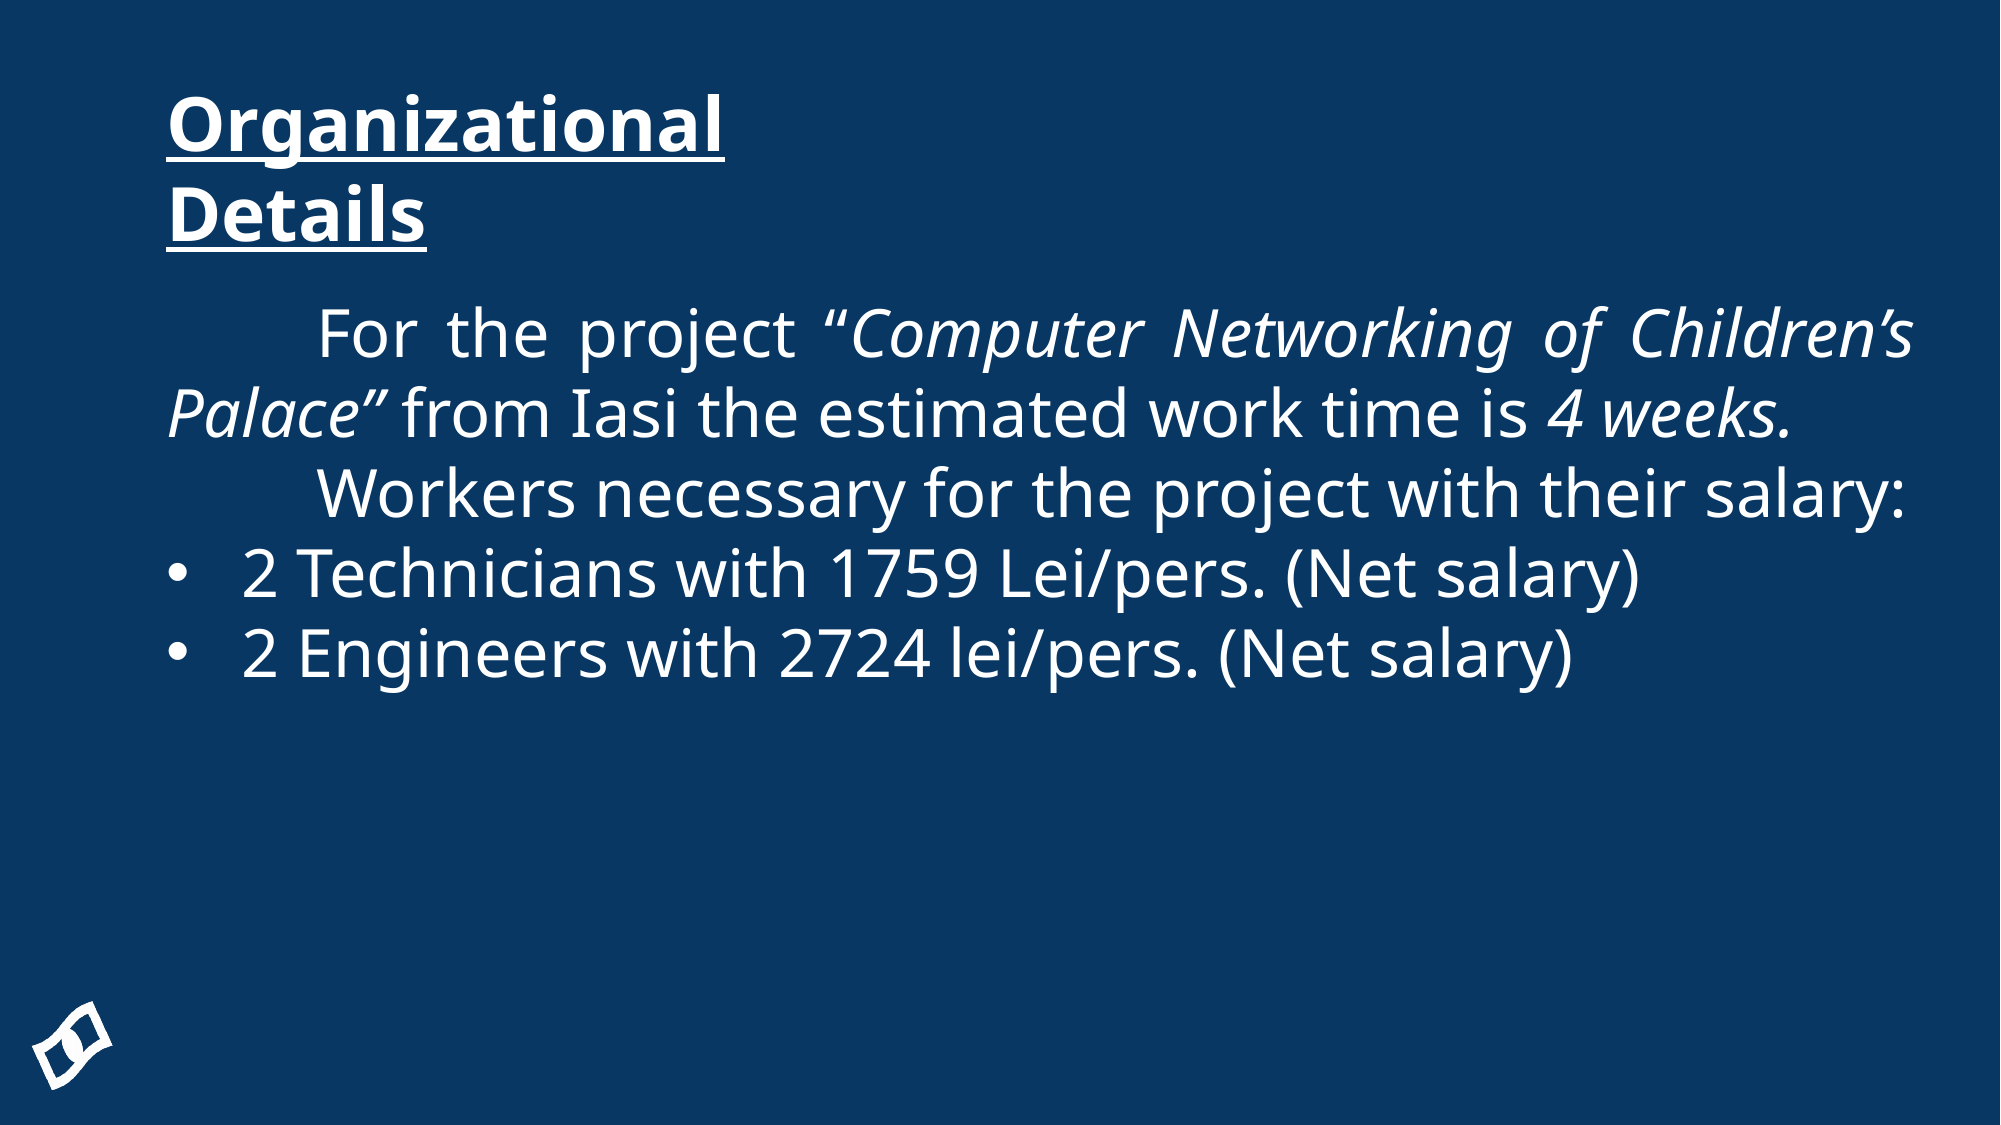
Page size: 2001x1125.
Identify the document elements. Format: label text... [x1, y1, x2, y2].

text_box For the project “Computer Networking of Children’s Palace” from Iasi the estimated work time is 4 weeks. Workers necessary for the project with their salary: 2 Technicians with 1759 Lei/pers. (Net salary) 2 Engineers with 2724 lei/pers. (Net salary) [151, 283, 1932, 699]
picture [20, 980, 124, 1111]
text_box Organizational Details [151, 68, 1018, 264]
